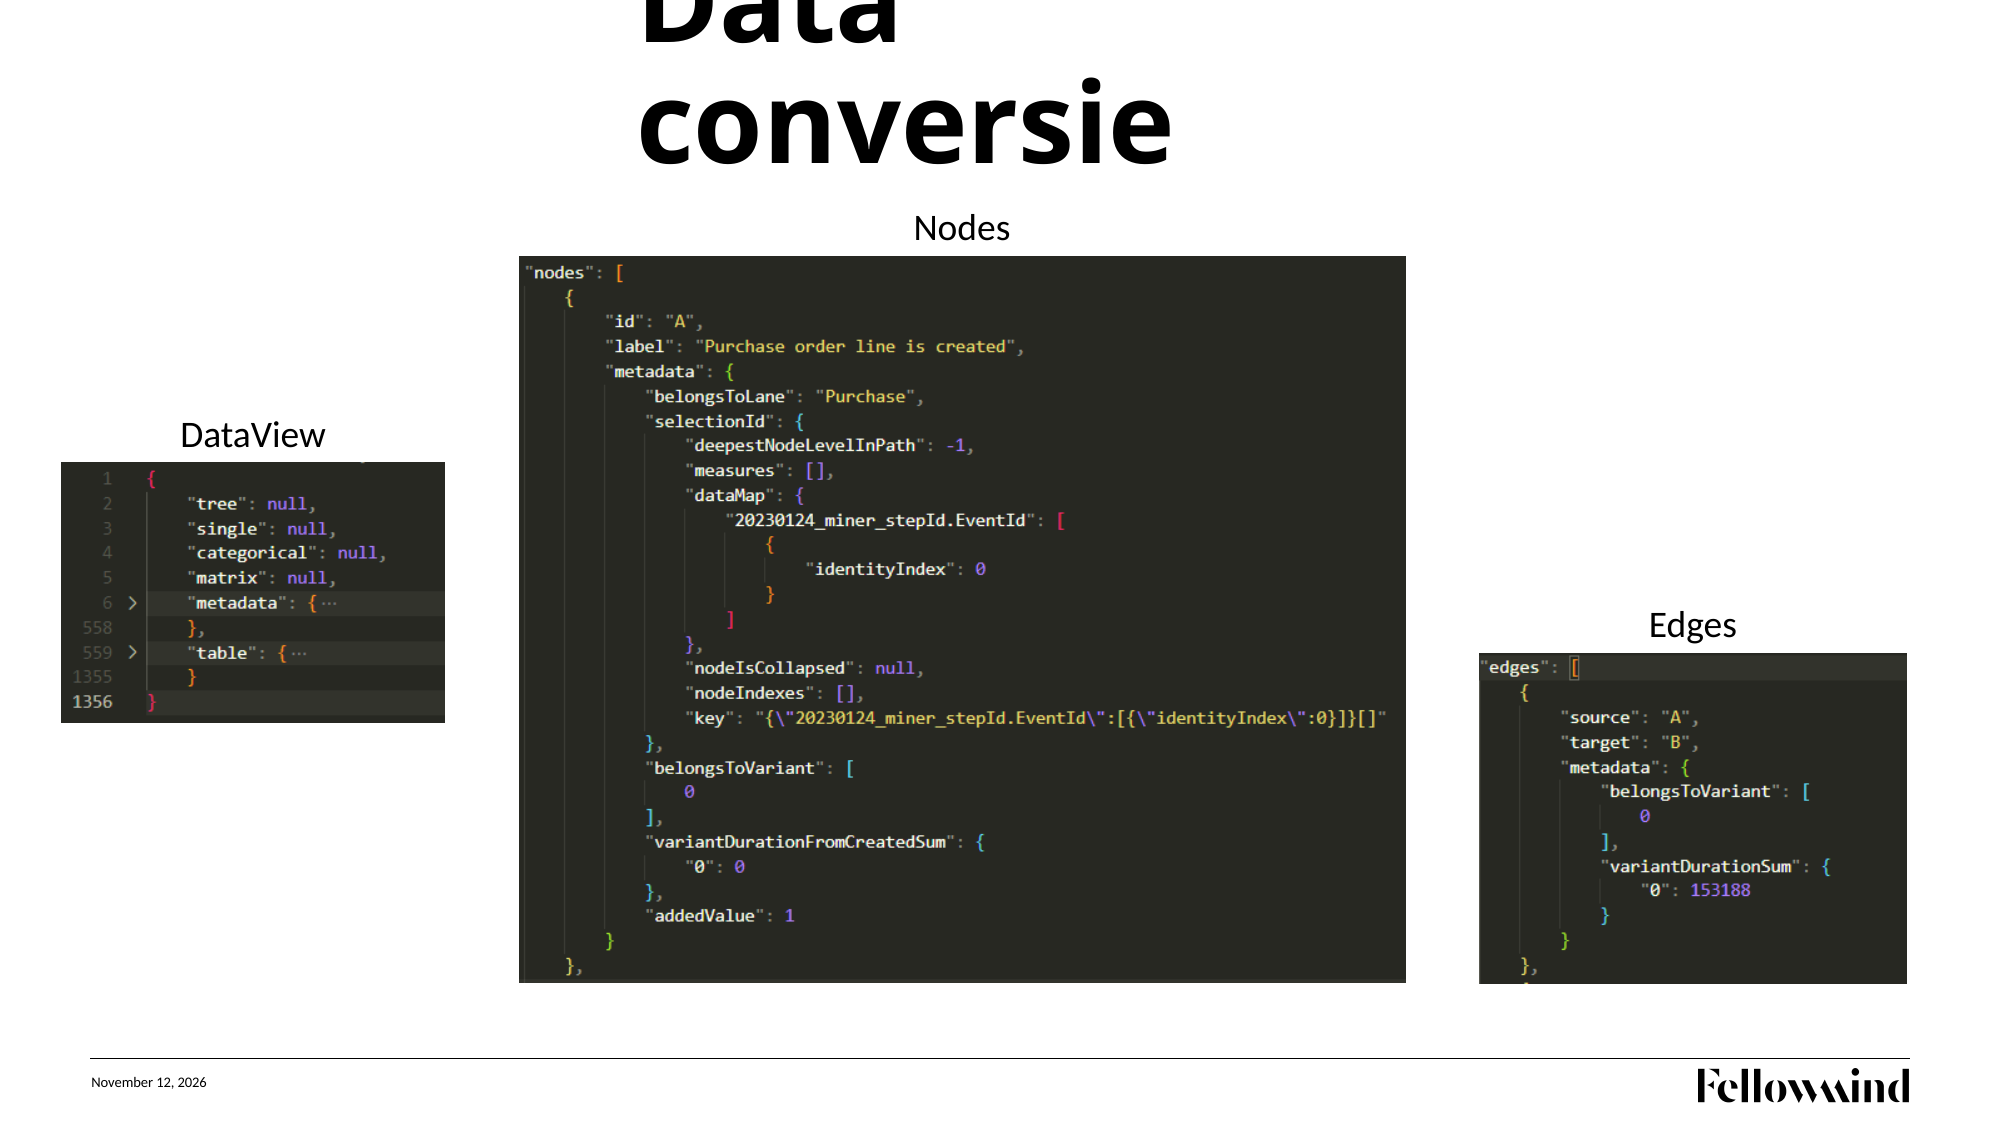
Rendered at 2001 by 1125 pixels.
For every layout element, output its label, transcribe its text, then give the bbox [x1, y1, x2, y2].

title Data conversie [621, 57, 1317, 195]
picture [1485, 1061, 1909, 1103]
text_box 24 April 2023 [91, 1059, 255, 1105]
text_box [61, 402, 445, 723]
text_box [1479, 592, 1907, 984]
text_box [518, 195, 1406, 983]
